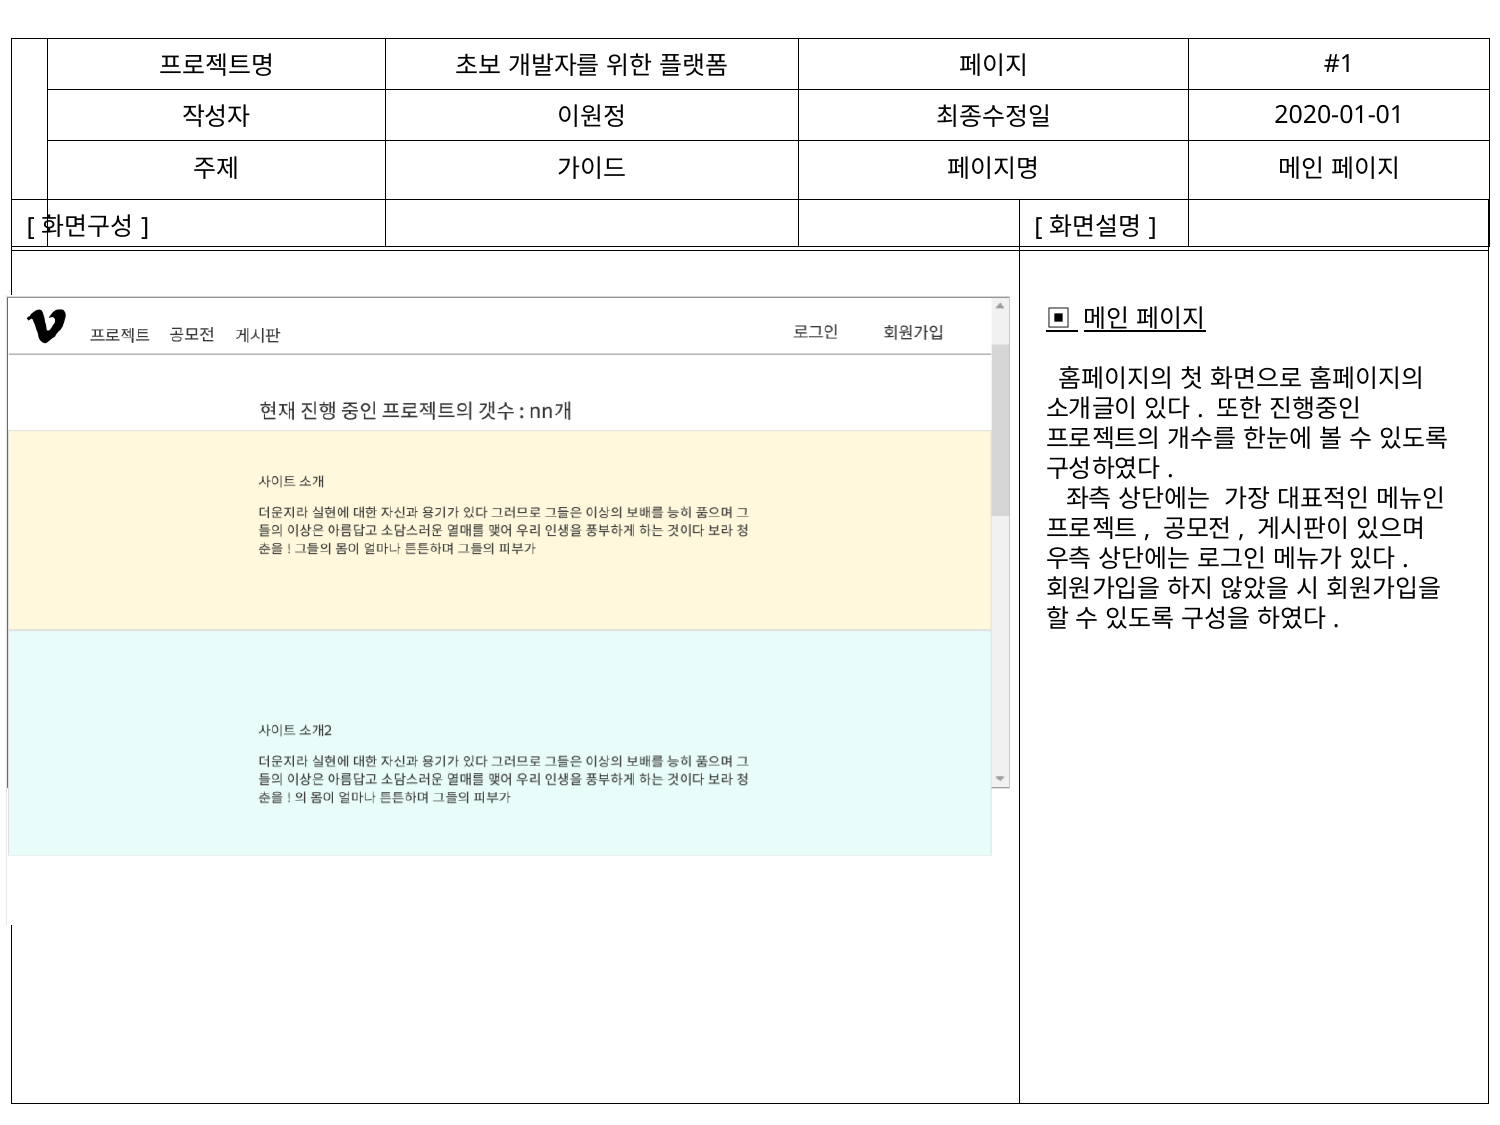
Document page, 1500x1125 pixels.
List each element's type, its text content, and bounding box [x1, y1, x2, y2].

table_cell [1020, 251, 1488, 1103]
text_box ▣ 메인 페이지 홈페이지의 첫 화면으로 홈페이지의 소개글이 있다. 또한 진행중인 프로젝트의 개수를 한눈에 볼 수 있도록 구성하였다. 좌측 상단에는 가장 대표적인 메뉴인 프로젝트, 공모전, 게시판이 있으며 우측 상단에는 로그인 메뉴가 있다. 회원가입을 하지 않았을 시 회원가입을 할 수 있도록 구성을 하였다. [1031, 295, 1477, 670]
table_cell 메인 페이지 [1189, 141, 1489, 199]
table_cell 가이드 [386, 141, 798, 199]
table_cell 2020-01-01 [1189, 90, 1489, 140]
table_cell [12, 251, 1019, 1103]
table_header [화면설명] [1020, 200, 1488, 250]
table_header 초보 개발자를 위한 플랫폼 [386, 39, 798, 89]
table_cell 페이지명 [799, 141, 1188, 199]
table_header #1 [1189, 39, 1489, 89]
table_header 프로젝트명 [48, 39, 385, 89]
table_cell 최종수정일 [799, 90, 1188, 140]
table_cell 작성자 [48, 90, 385, 140]
table_cell 이원정 [386, 90, 798, 140]
picture [5, 295, 1010, 925]
table_header [12, 39, 47, 199]
table_header [화면구성] [12, 200, 1019, 250]
table_header 페이지 [799, 39, 1188, 89]
table_cell 주제 [48, 141, 385, 199]
